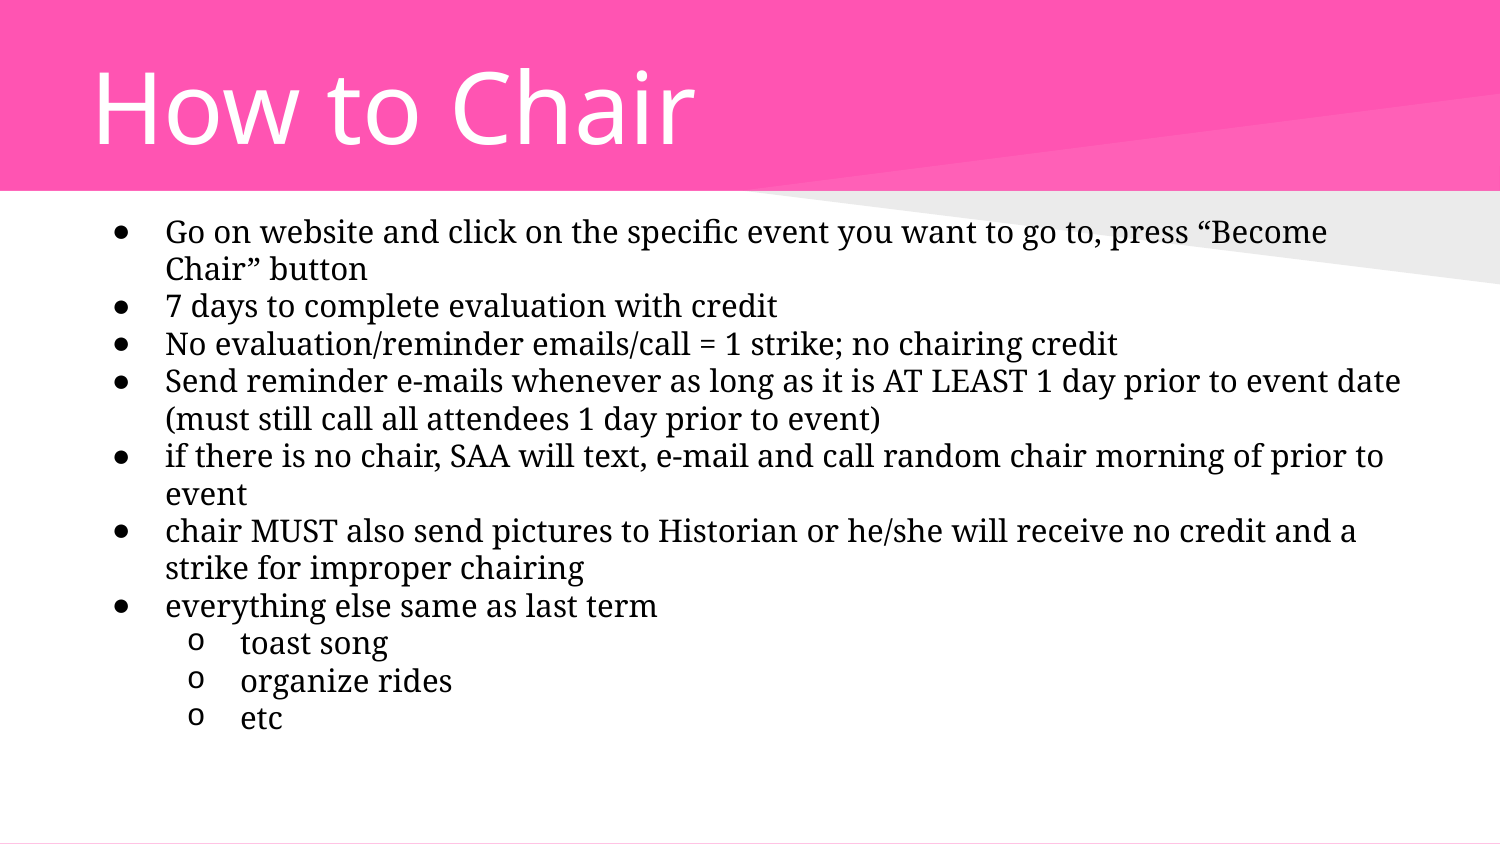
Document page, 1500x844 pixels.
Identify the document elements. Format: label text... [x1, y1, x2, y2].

title How to Chair [75, 33, 1425, 175]
list Go on website and click on the specific event you want to go to, press “Become Chair” button 7 days to complete evaluation with credit No evaluation/reminder emails/call = 1 strike; no chairing credit Send reminder e-mails whenever as long as it is AT LEAST 1 day prior to event date (must still call all attendees 1 day prior to event) if there is no chair, SAA will text, e-mail and call random chair morning of prior to event chair MUST also send pictures to Historian or he/she will receive no credit and a strike for improper chairing everything else same as last term toast song organize rides etc [75, 196, 1425, 808]
